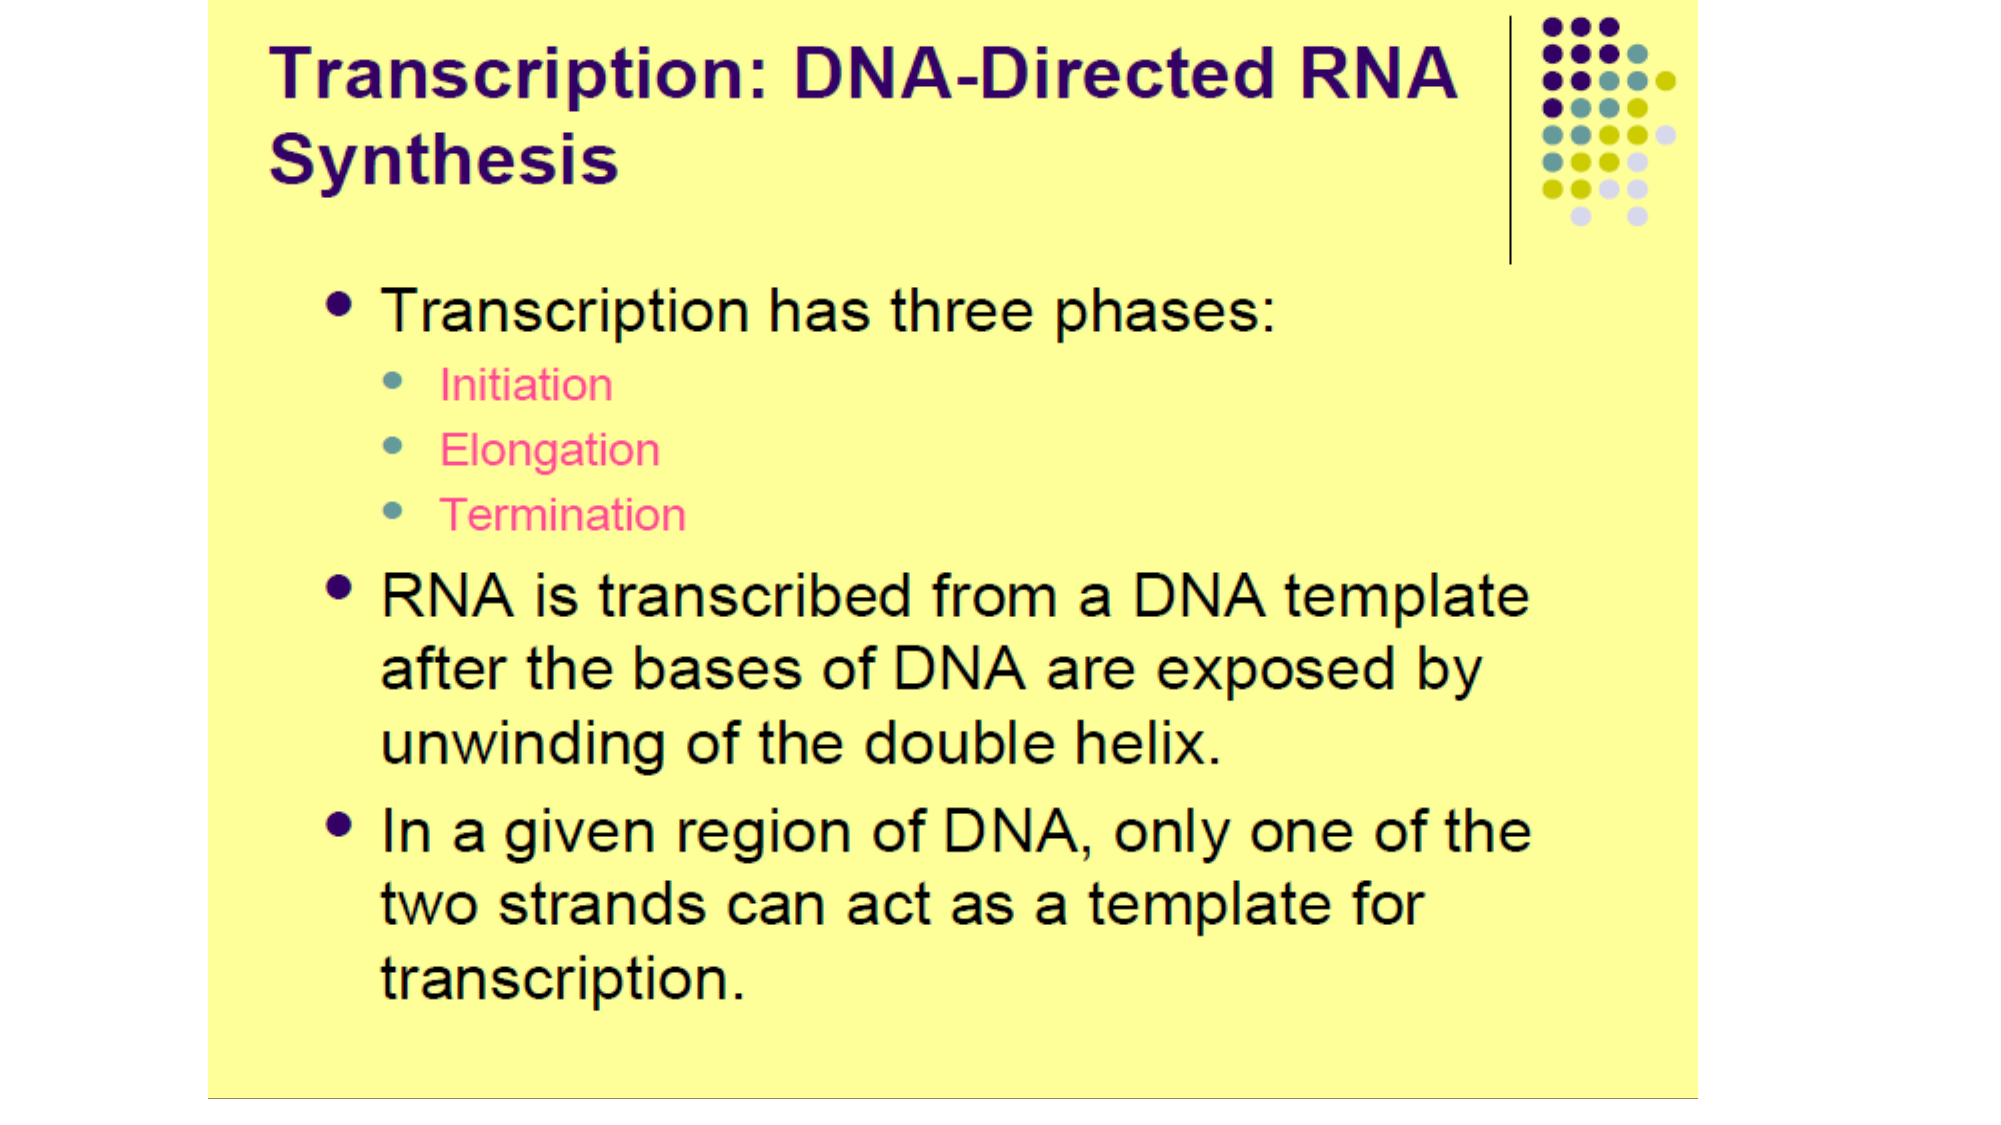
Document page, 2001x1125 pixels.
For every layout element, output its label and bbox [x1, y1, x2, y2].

picture [208, 0, 1699, 1099]
